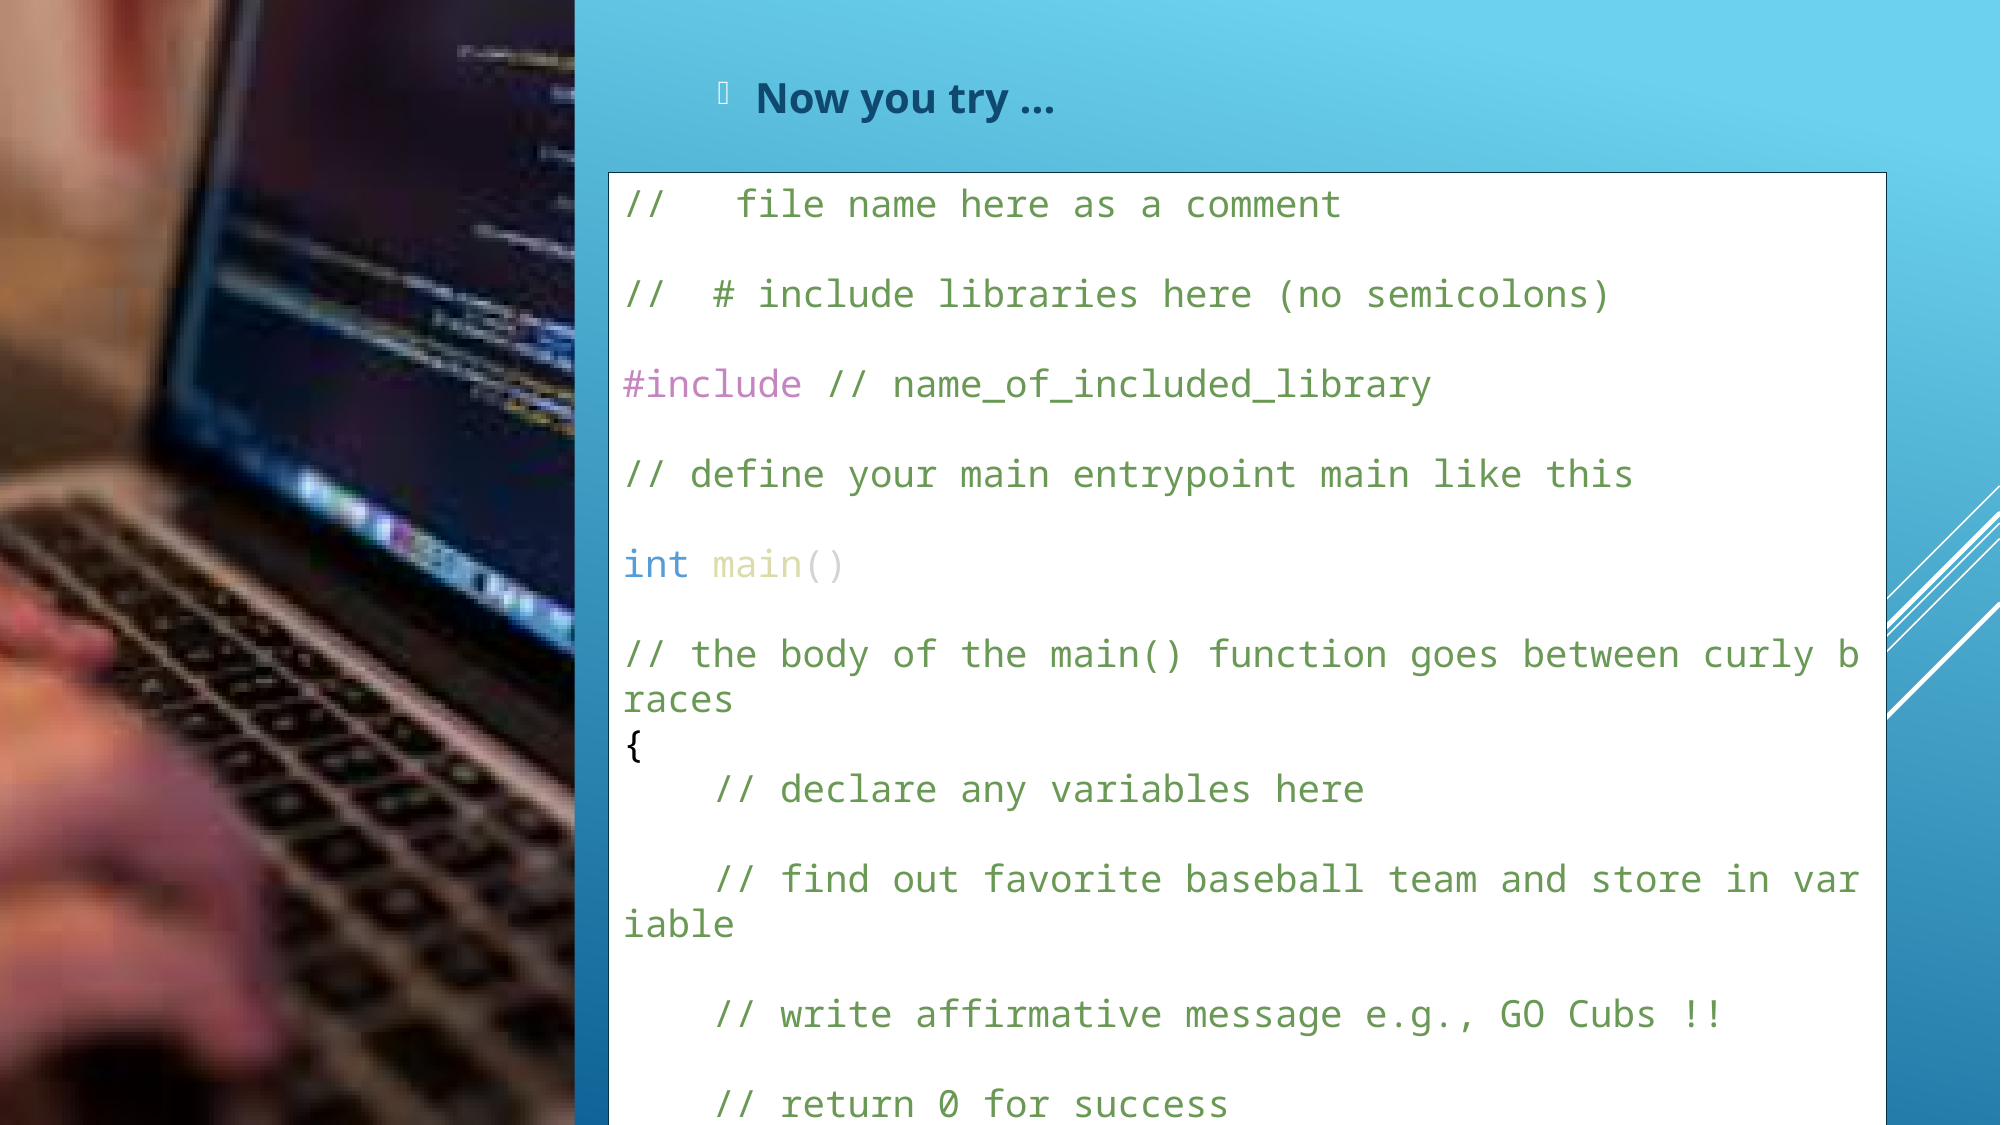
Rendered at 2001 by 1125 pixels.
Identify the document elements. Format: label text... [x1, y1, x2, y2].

list Now you try ... [702, 51, 1793, 172]
picture [0, 0, 575, 1125]
text_box // file name here as a comment // # include libraries here (no semicolons) #include // name_of_included_library // define your main entrypoint main like this int main() // the body of the main() function goes between curly braces { // declare any variables here // find out favorite baseball team and store in variable // write affirmative message e.g., GO Cubs !! // return 0 for success } [608, 172, 1887, 1125]
